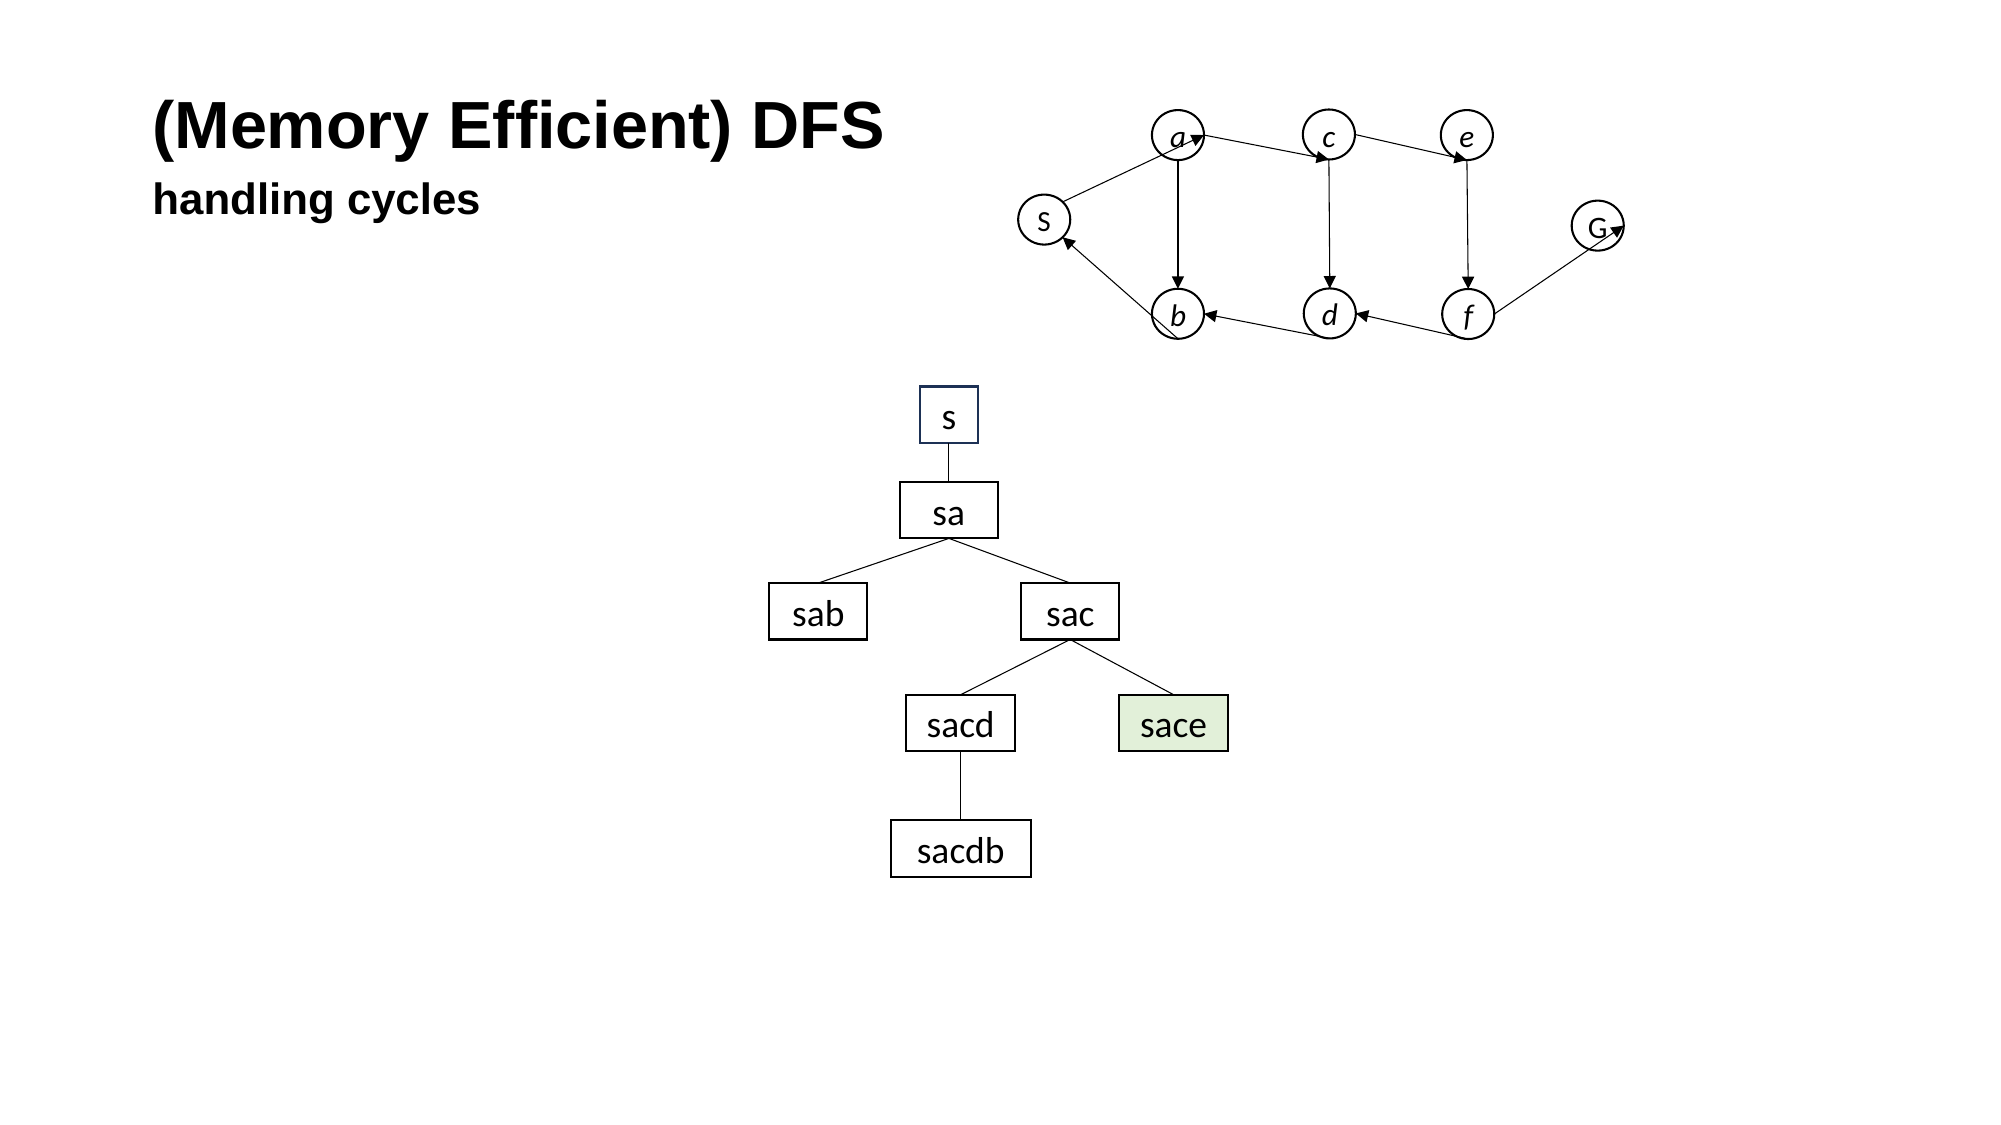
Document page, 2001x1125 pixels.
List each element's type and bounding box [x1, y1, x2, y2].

title [137, 59, 1863, 194]
text_box [1018, 109, 1624, 340]
text_box [137, 162, 624, 238]
text_box [768, 385, 1229, 878]
